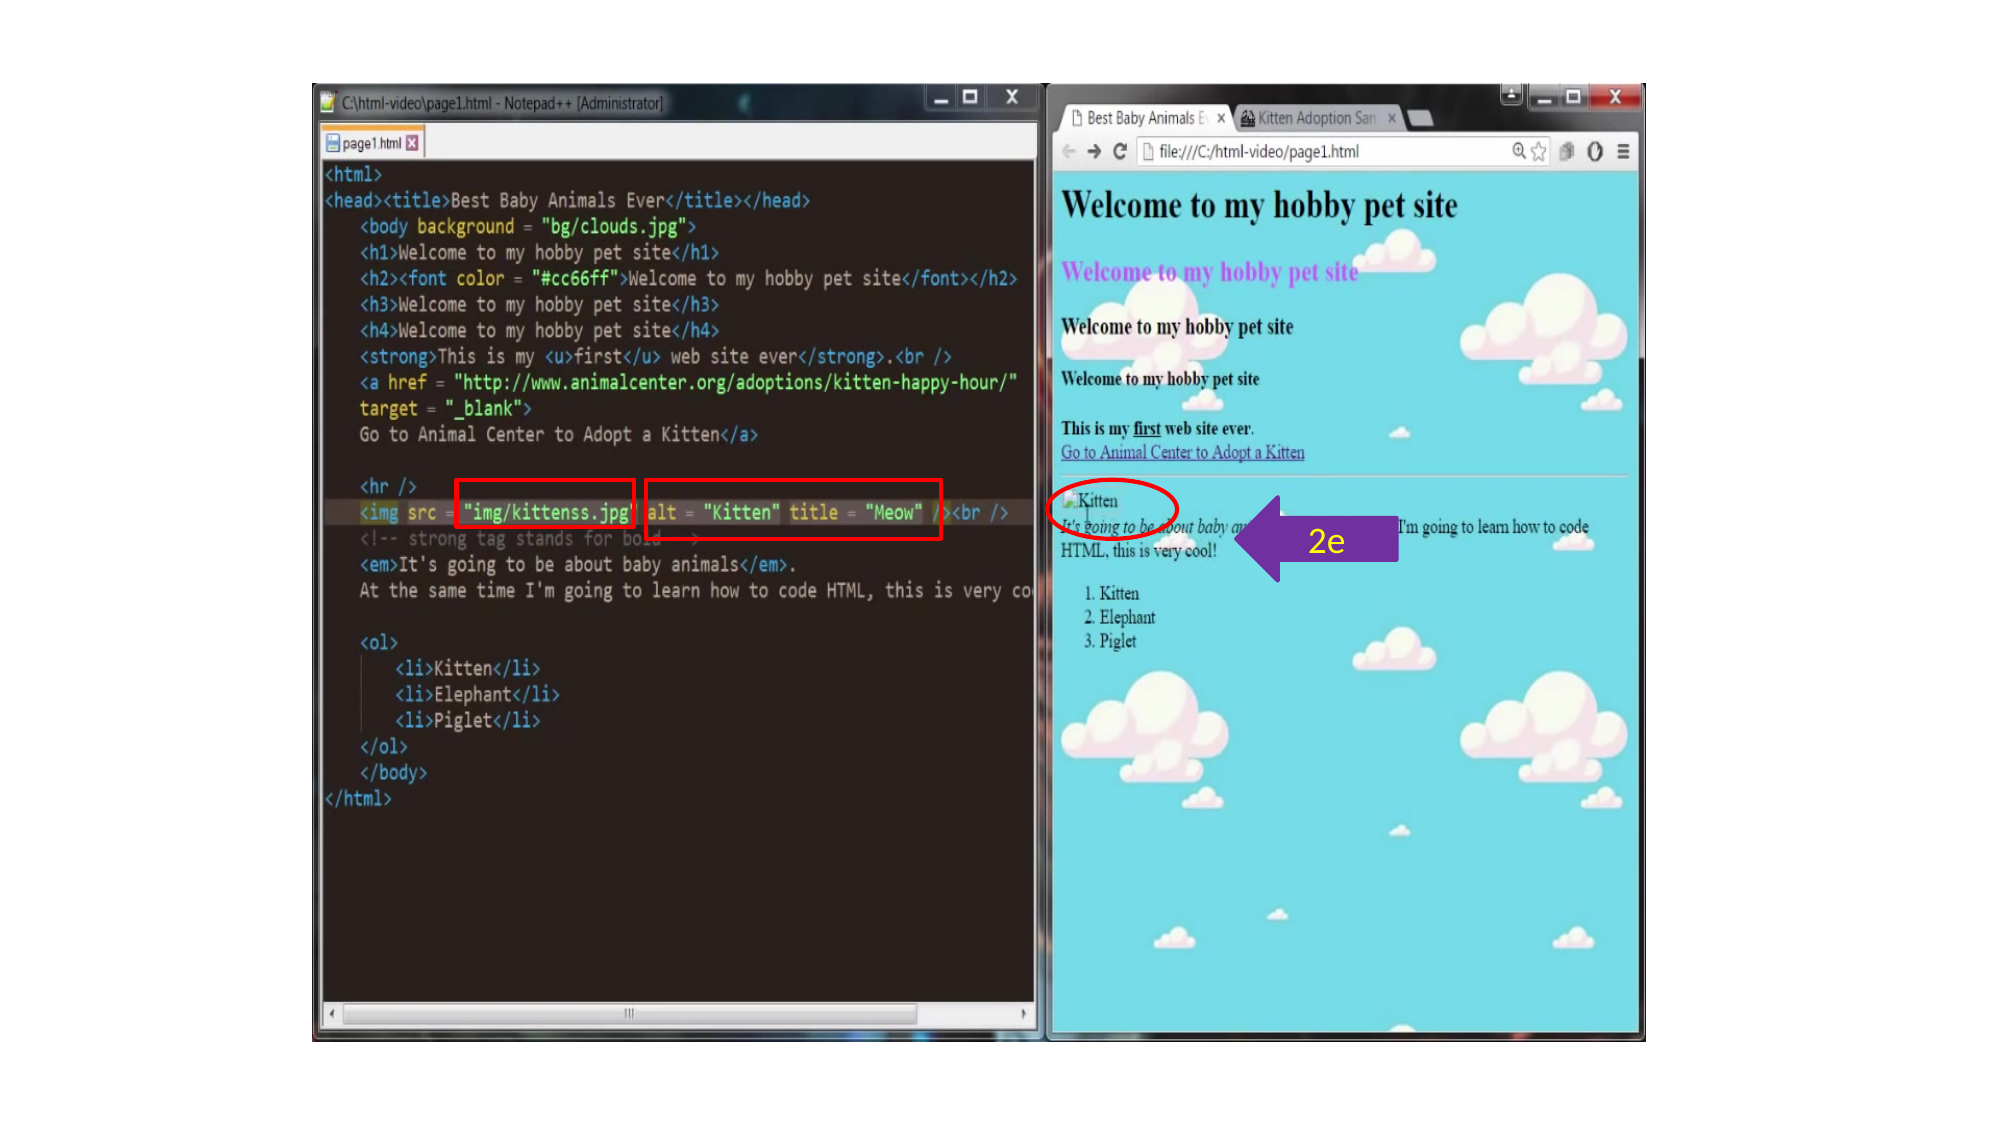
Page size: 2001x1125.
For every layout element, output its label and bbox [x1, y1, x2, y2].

picture [312, 83, 1647, 1042]
